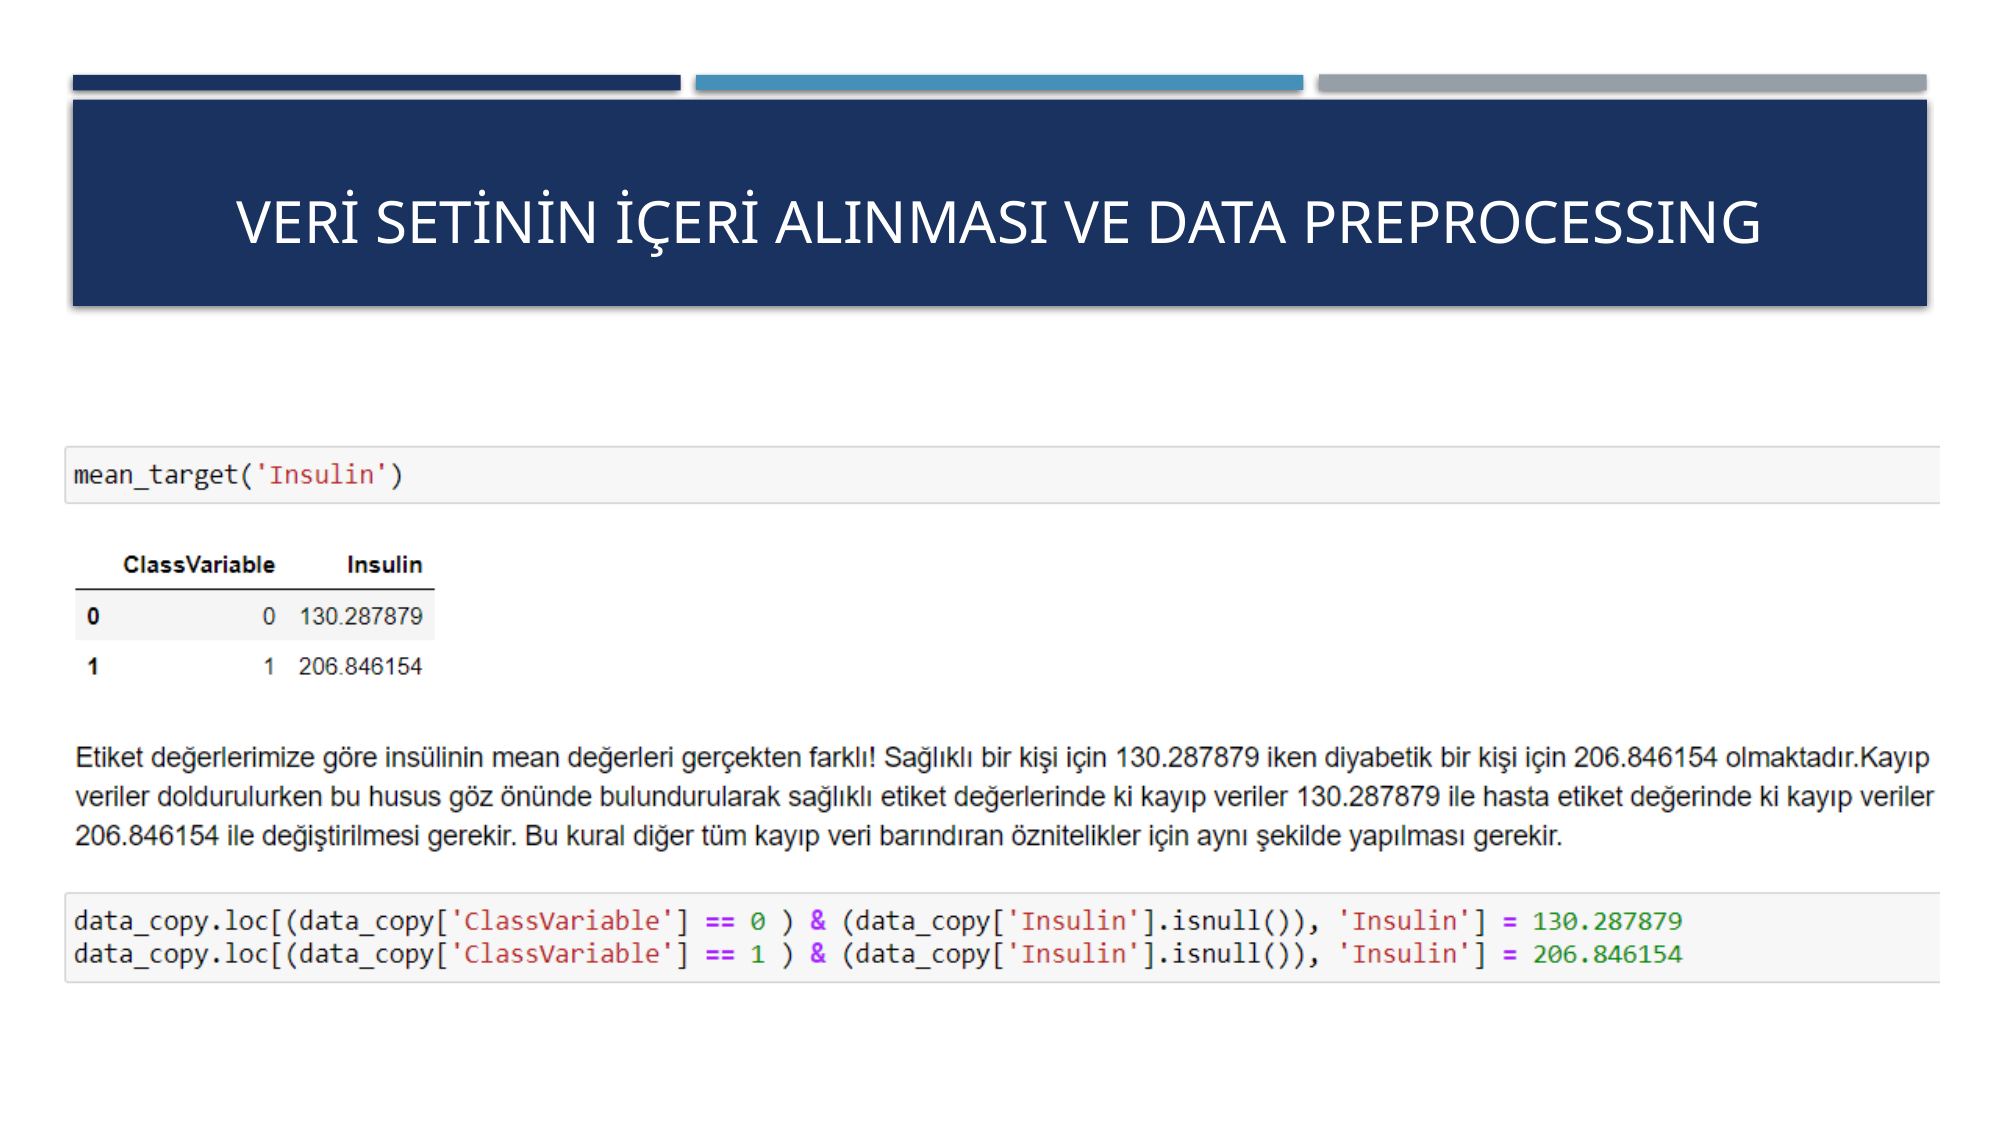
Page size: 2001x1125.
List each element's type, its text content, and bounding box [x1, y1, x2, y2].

picture [59, 440, 1941, 988]
title Veri setinin içeri alınması ve data preprocessıng [95, 119, 1905, 333]
